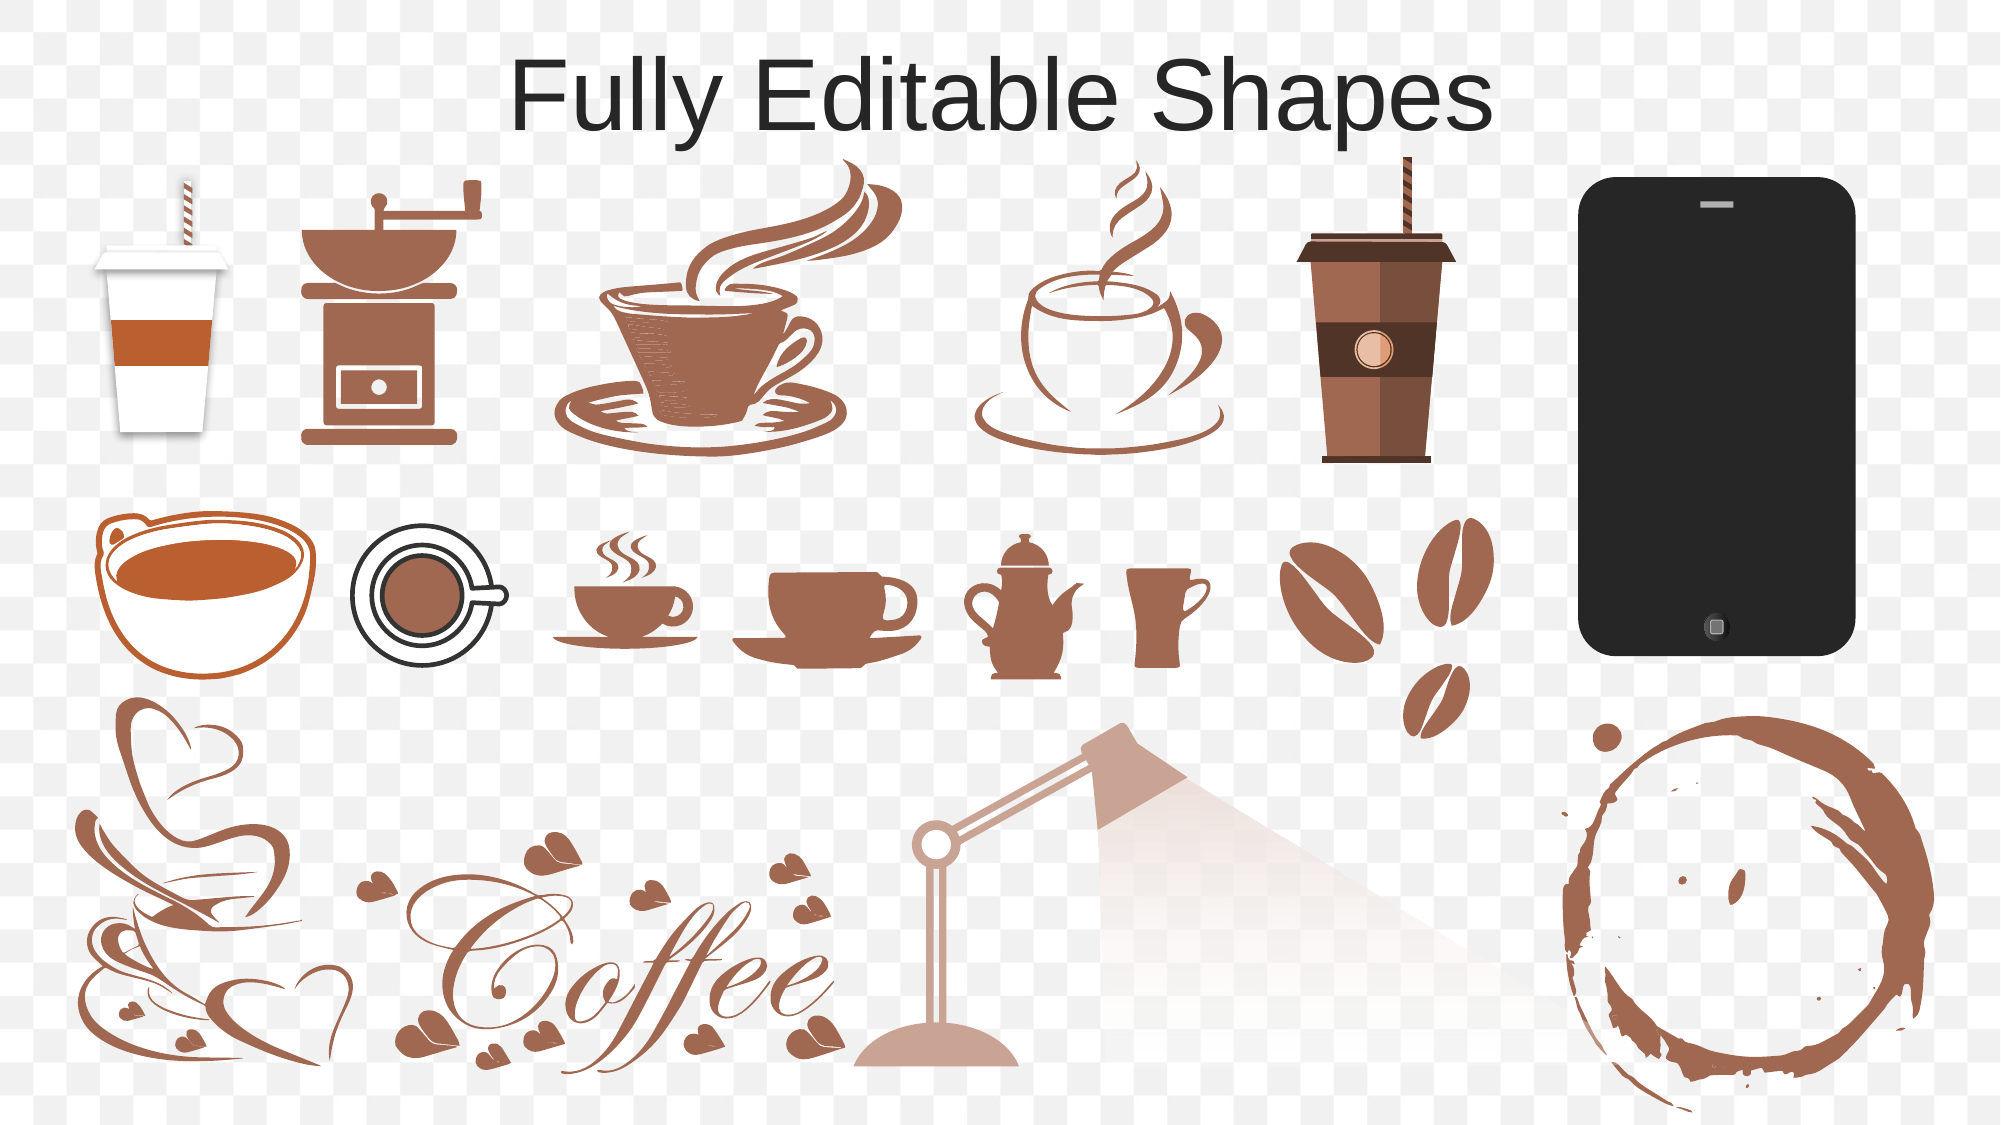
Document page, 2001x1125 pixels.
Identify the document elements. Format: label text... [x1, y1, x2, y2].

picture [0, 0, 2001, 1125]
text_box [963, 534, 1085, 680]
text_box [1561, 716, 1935, 1113]
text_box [1296, 156, 1457, 463]
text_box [356, 831, 846, 1074]
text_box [974, 160, 1224, 455]
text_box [75, 697, 353, 1067]
text_box [1126, 568, 1211, 668]
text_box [853, 727, 1656, 1069]
text_box [732, 572, 922, 669]
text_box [1578, 177, 1856, 657]
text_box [349, 522, 509, 668]
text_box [94, 181, 229, 433]
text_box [301, 179, 482, 445]
text_box [550, 585, 701, 650]
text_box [554, 158, 902, 457]
text_box [629, 534, 658, 579]
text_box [1279, 518, 1494, 727]
text_box [595, 530, 641, 584]
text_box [94, 510, 317, 680]
list Fully Editable Shapes [53, 40, 1952, 160]
